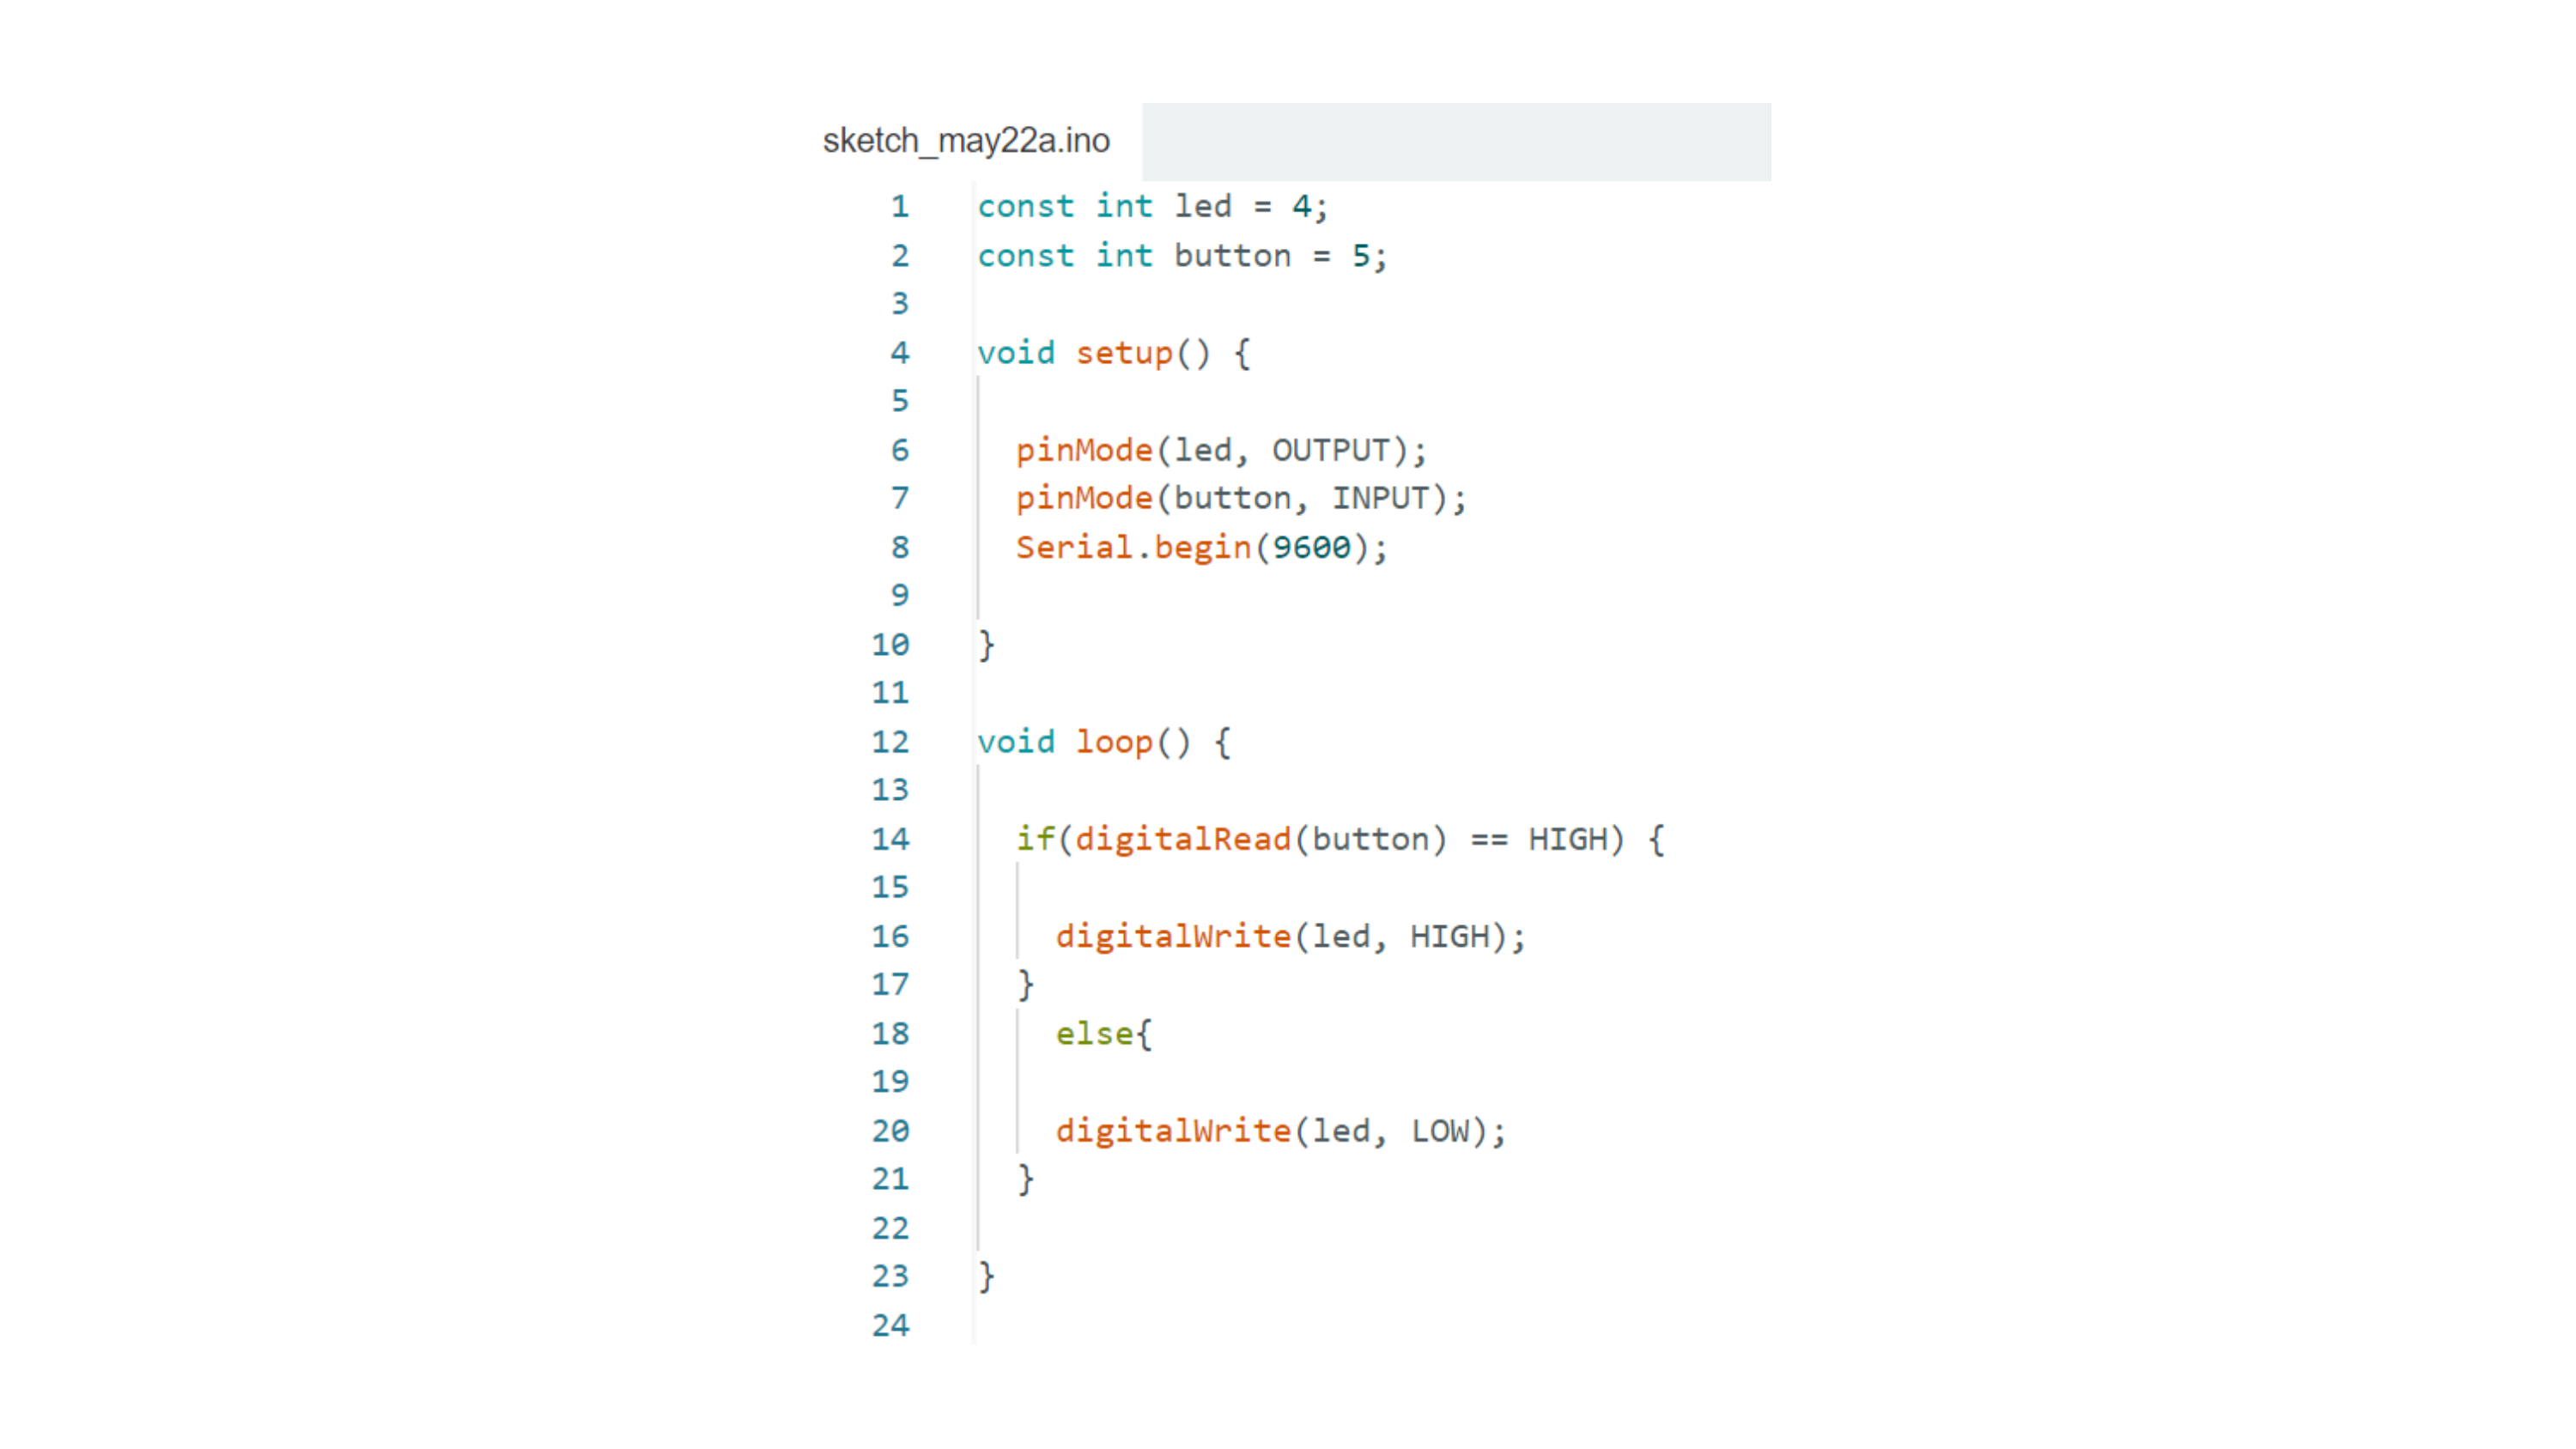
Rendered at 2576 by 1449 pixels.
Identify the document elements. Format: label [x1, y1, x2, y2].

picture [805, 103, 1771, 1346]
